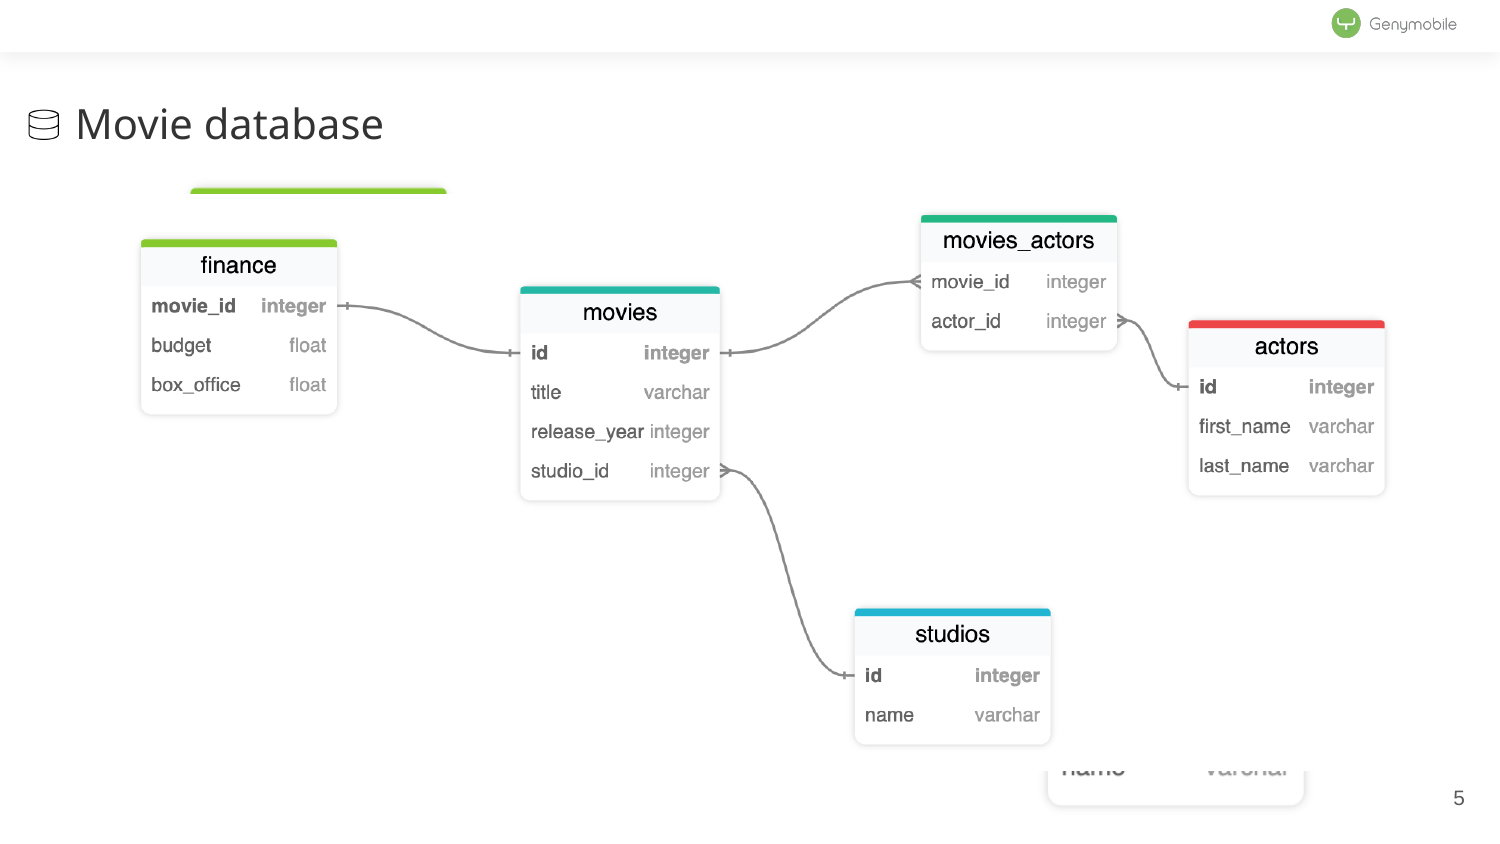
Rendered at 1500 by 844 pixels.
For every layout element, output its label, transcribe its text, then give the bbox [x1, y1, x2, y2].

text_box Movie database [60, 90, 422, 160]
picture [120, 166, 1409, 838]
picture [1331, 8, 1458, 39]
text_box [0, 0, 1500, 53]
picture [17, 99, 69, 151]
slide_number ‹#› [1389, 764, 1480, 830]
